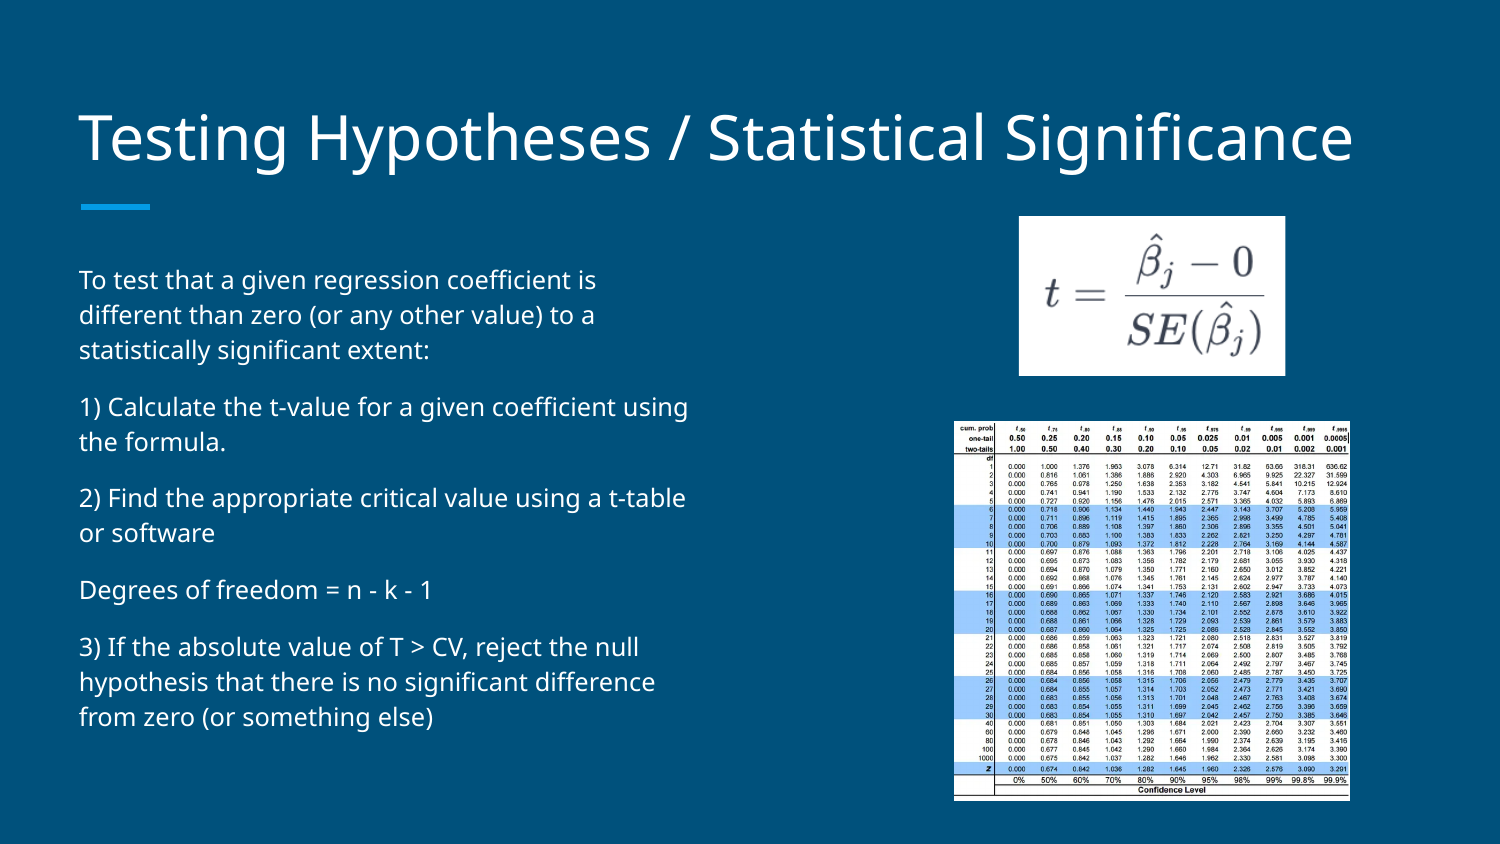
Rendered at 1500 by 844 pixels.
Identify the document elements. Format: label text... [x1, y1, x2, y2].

picture [955, 422, 1349, 800]
picture [1019, 217, 1285, 375]
list To test that a given regression coefficient is different than zero (or any other value) to a statistically significant extent: 1) Calculate the t-value for a given coefficient using the formula. 2) Find the appropriate critical value using a t-table or software Degrees of freedom = n - k - 1 3) If the absolute value of T > CV, reject the null hypothesis that there is no significant difference from zero (or something else) [63, 244, 720, 750]
title Testing Hypotheses / Statistical Significance [63, 75, 1437, 188]
